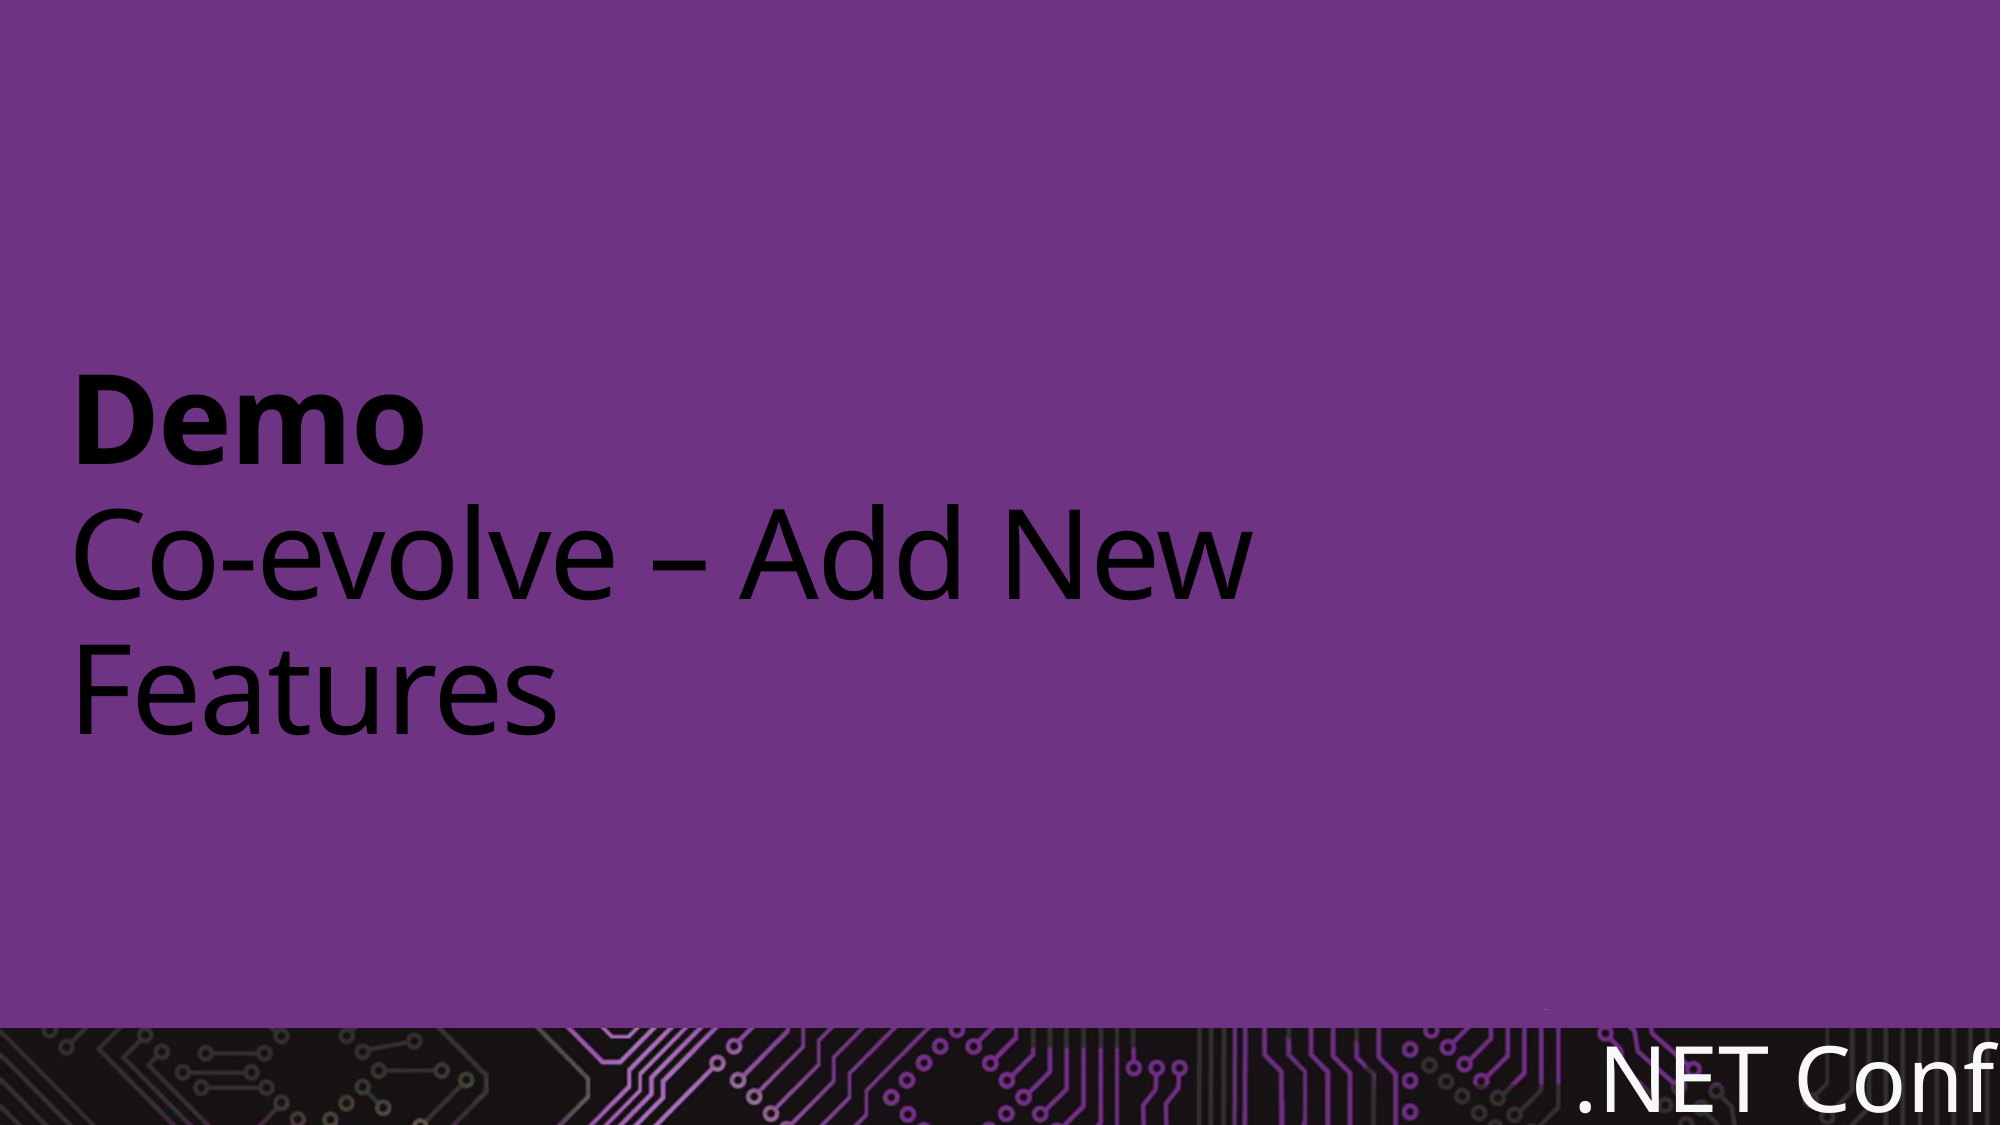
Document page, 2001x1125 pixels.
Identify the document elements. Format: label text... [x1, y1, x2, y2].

title Demo Co-evolve – Add New Features [44, 341, 1662, 645]
picture [0, 1028, 2000, 1125]
